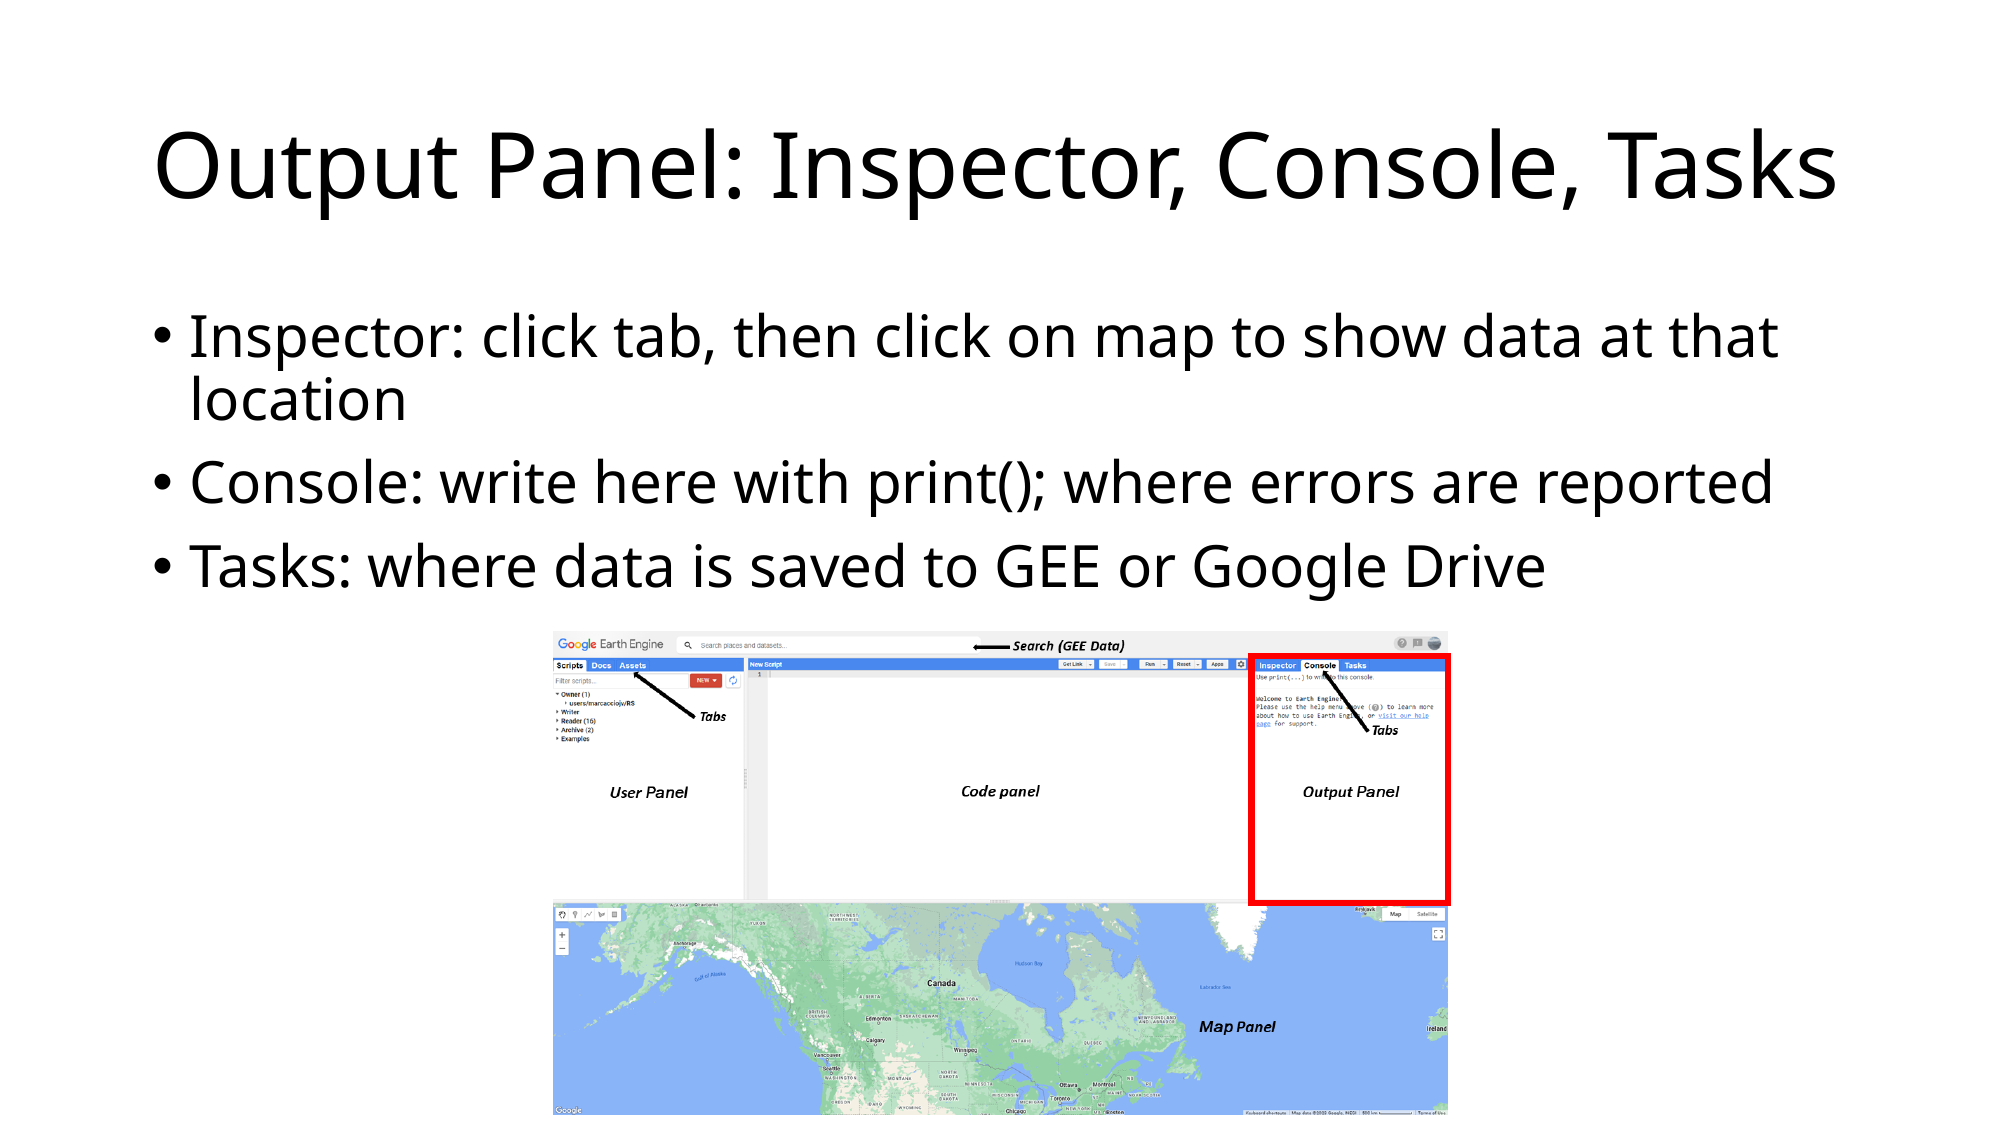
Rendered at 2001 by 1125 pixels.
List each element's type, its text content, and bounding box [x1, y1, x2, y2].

title Output Panel: Inspector, Console, Tasks [137, 59, 1863, 278]
list Inspector: click tab, then click on map to show data at that location Console: write here with print(); where errors are reported Tasks: where data is saved to GEE or Google Drive [137, 299, 1863, 1014]
picture [551, 620, 1449, 1125]
